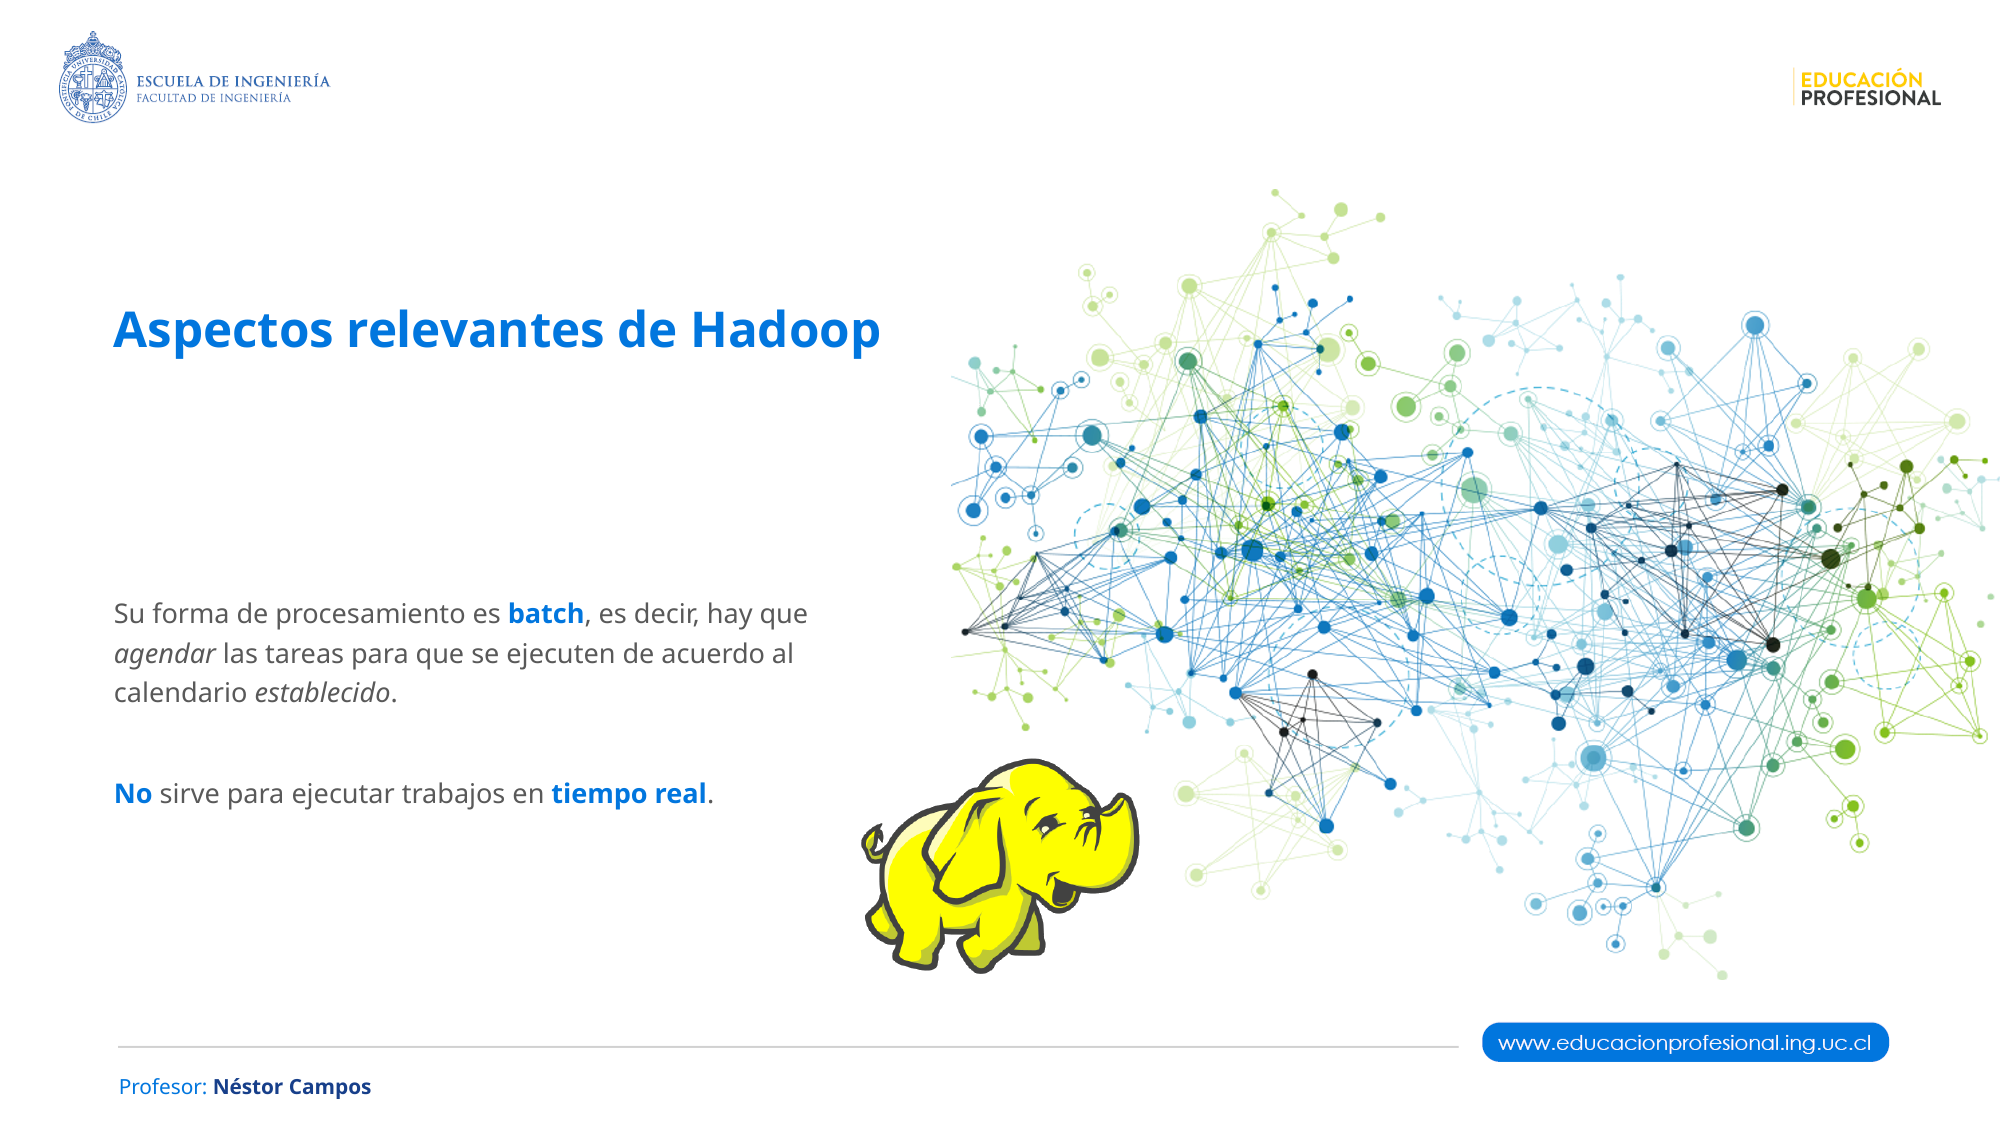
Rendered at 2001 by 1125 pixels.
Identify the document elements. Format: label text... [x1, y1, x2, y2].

list Su forma de procesamiento es batch, es decir, hay que agendar las tareas para que se ejecuten de acuerdo al calendario establecido. No sirve para ejecutar trabajos en tiempo real. [114, 439, 892, 959]
picture [0, 0, 2000, 1125]
title Aspectos relevantes de Hadoop [114, 292, 891, 398]
